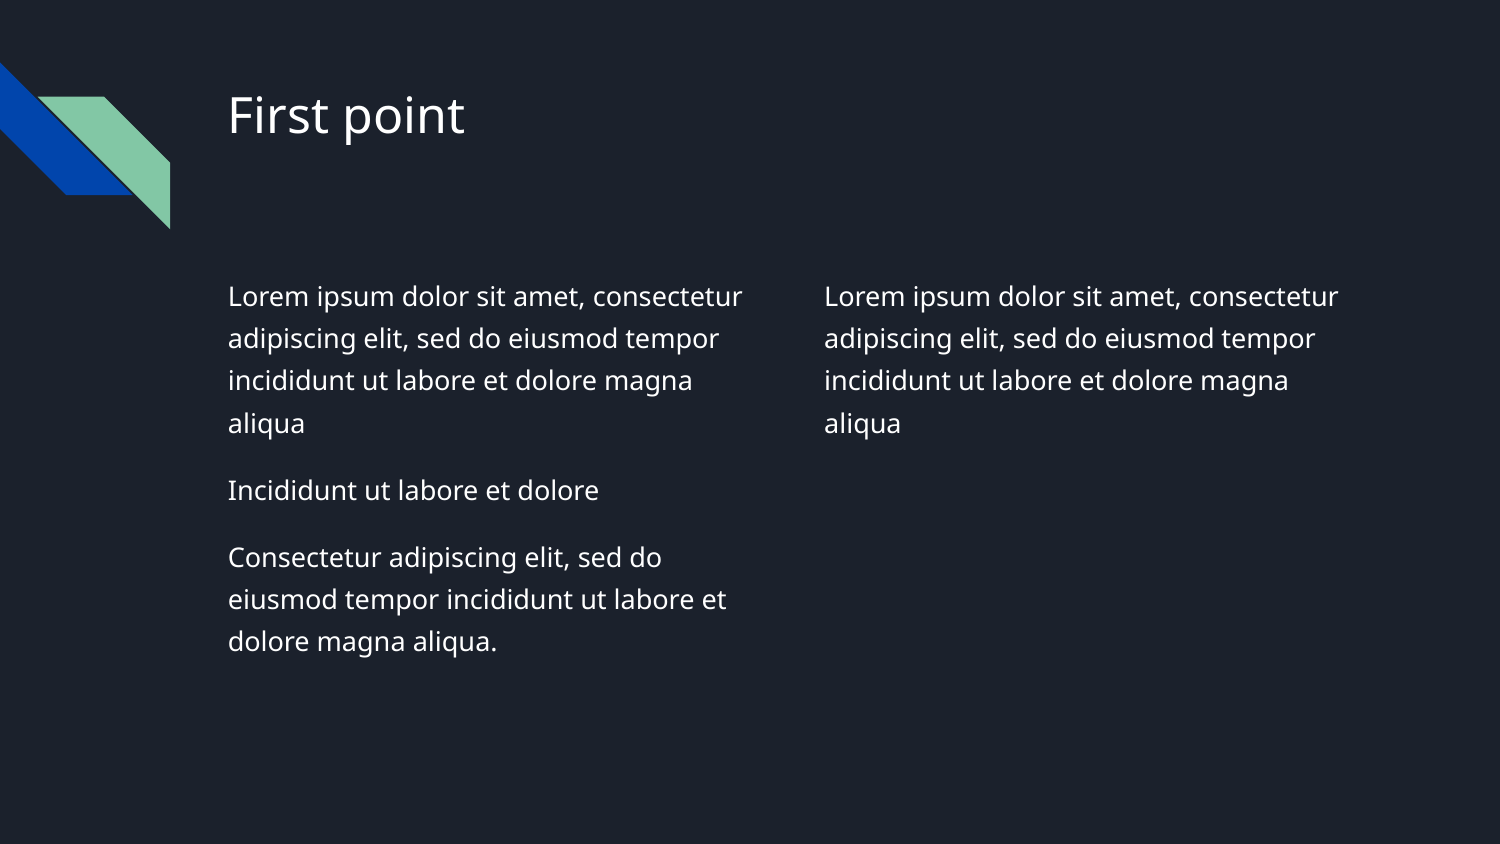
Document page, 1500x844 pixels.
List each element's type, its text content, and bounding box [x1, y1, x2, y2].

list Lorem ipsum dolor sit amet, consectetur adipiscing elit, sed do eiusmod tempor incididunt ut labore et dolore magna aliqua [809, 257, 1368, 735]
title First point [212, 64, 1368, 215]
list Lorem ipsum dolor sit amet, consectetur adipiscing elit, sed do eiusmod tempor incididunt ut labore et dolore magna aliqua Incididunt ut labore et dolore Consectetur adipiscing elit, sed do eiusmod tempor incididunt ut labore et dolore magna aliqua. [212, 257, 772, 735]
